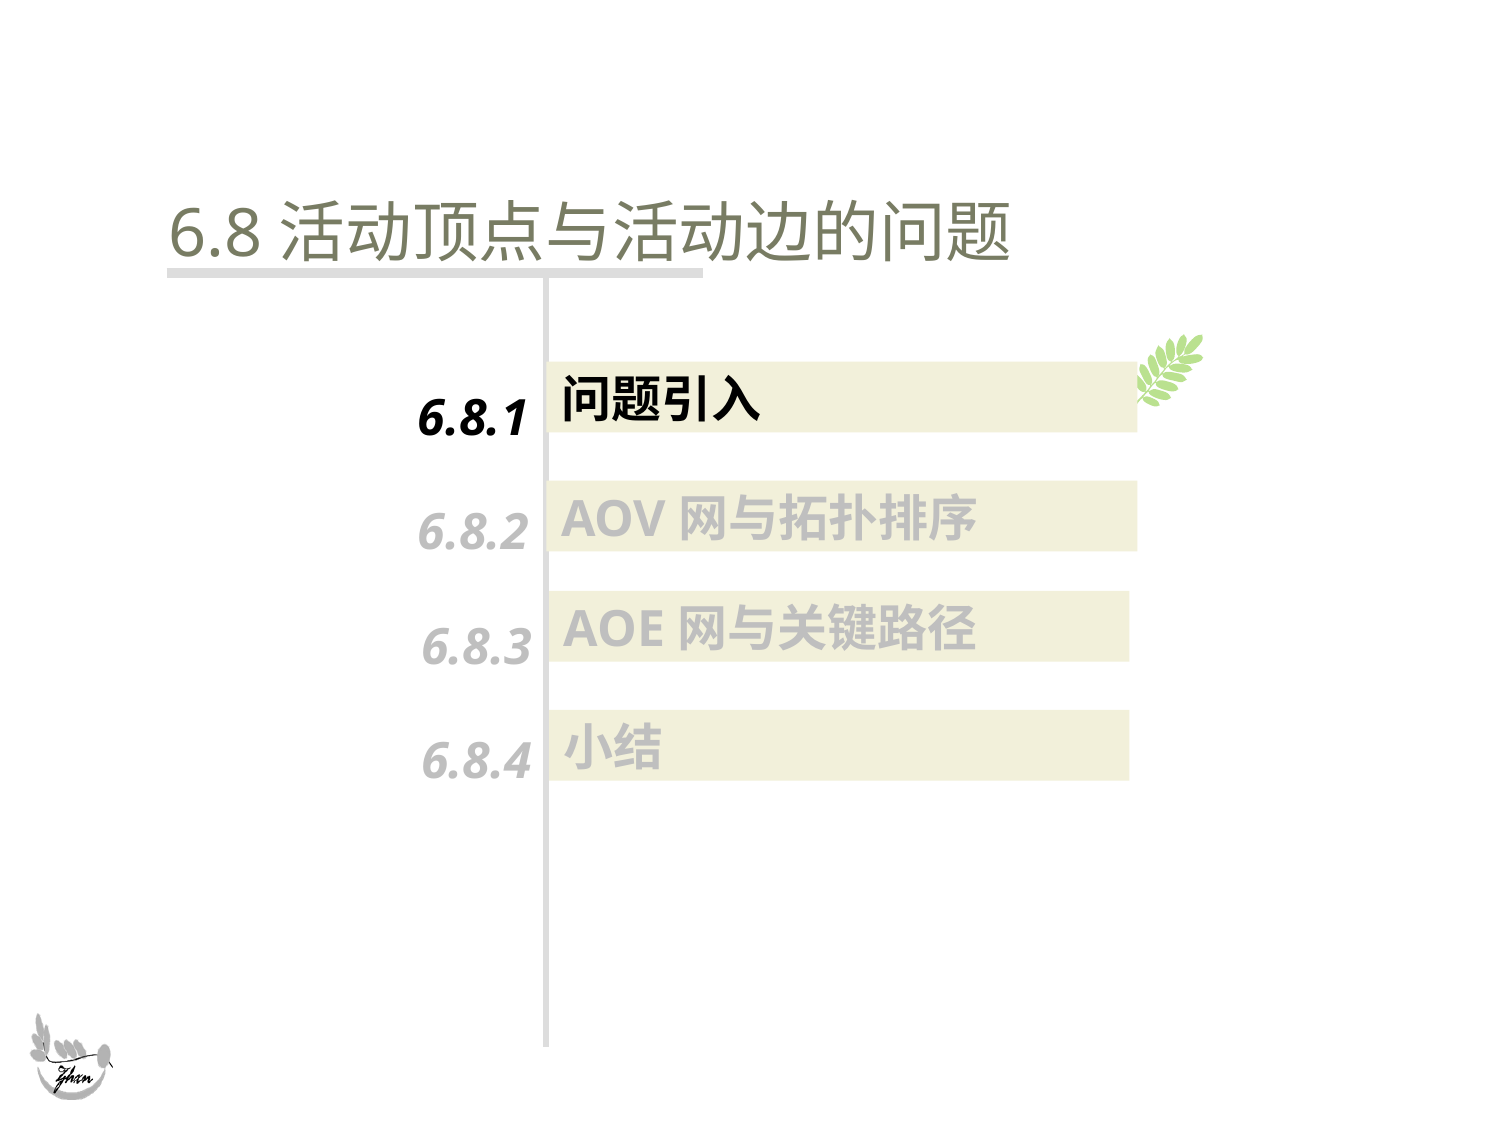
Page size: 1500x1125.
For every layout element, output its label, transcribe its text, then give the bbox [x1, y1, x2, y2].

text_box [1138, 334, 1204, 407]
text_box AOE网与关键路径 [551, 590, 1130, 662]
text_box AOV网与拓扑排序 [551, 480, 1138, 552]
text_box 6.8.3 [341, 595, 541, 682]
text_box 6.8活动顶点与活动边的问题 [135, 181, 1046, 271]
text_box 问题引入 [551, 361, 1138, 433]
text_box 6.8.1 [338, 366, 541, 453]
text_box 6.8.4 [341, 708, 541, 796]
text_box 6.8.2 [338, 479, 541, 567]
text_box 小结 [551, 709, 1130, 781]
